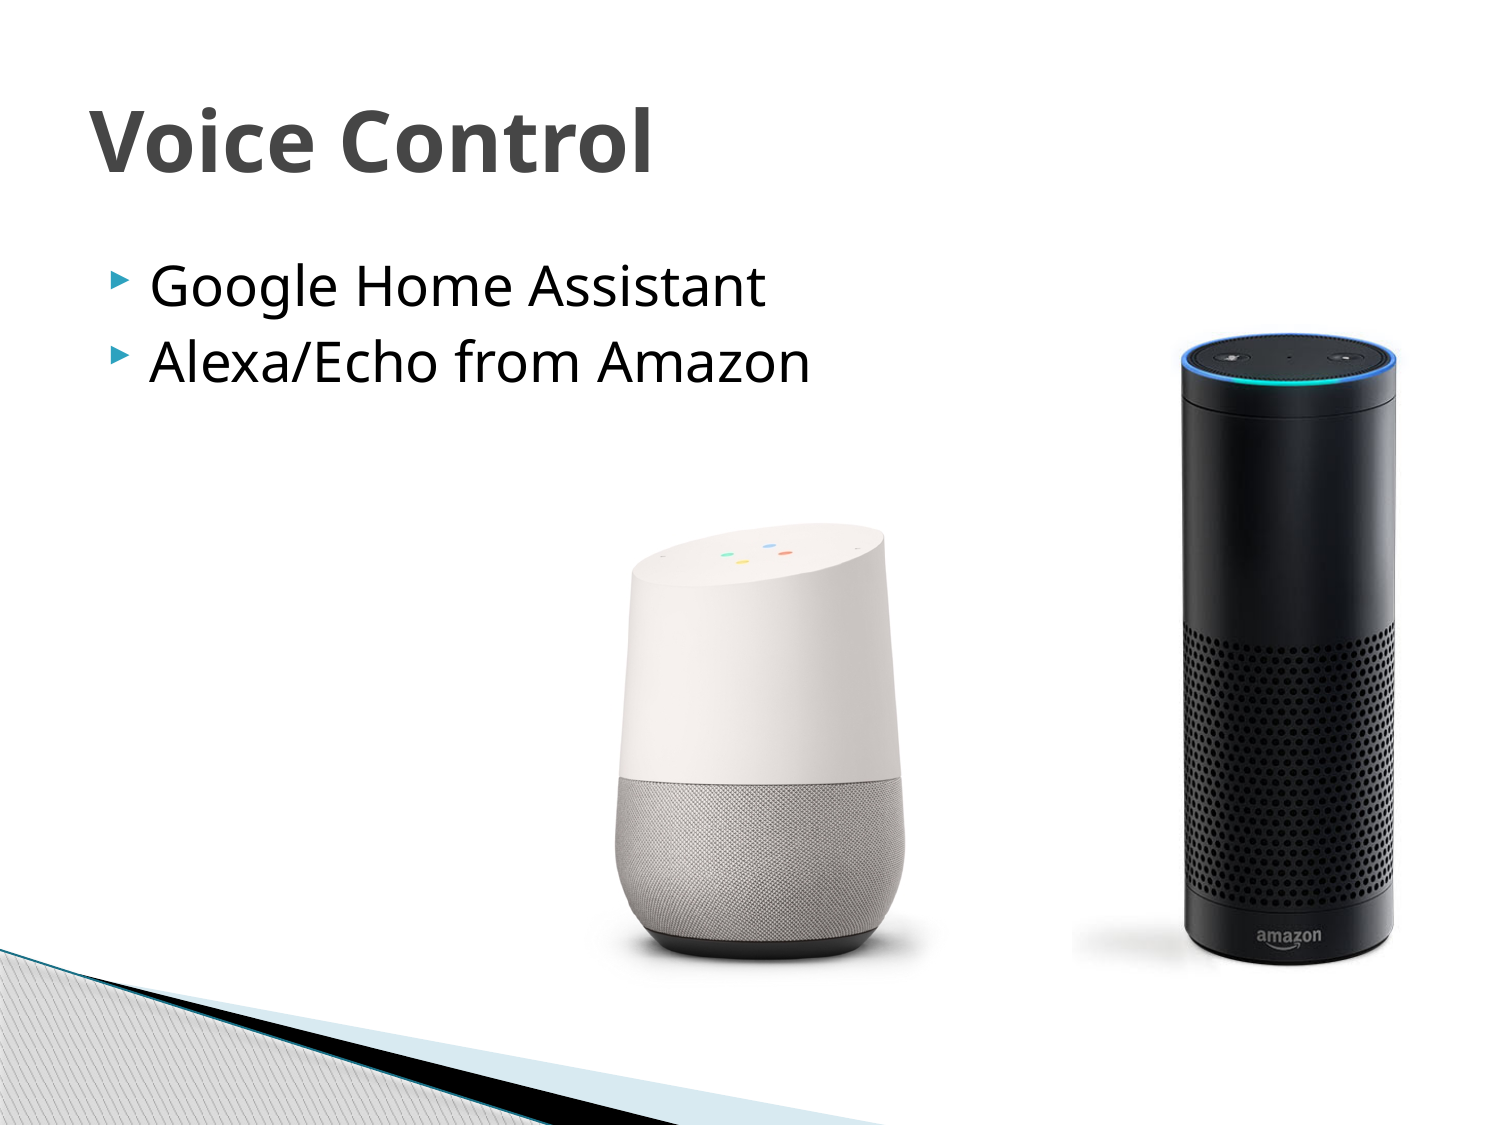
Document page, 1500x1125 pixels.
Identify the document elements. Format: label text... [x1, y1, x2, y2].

title Voice Control [75, 45, 1425, 233]
picture [499, 487, 1013, 1001]
list Google Home Assistant Alexa/Echo from Amazon [75, 243, 1425, 986]
picture [1072, 324, 1500, 994]
